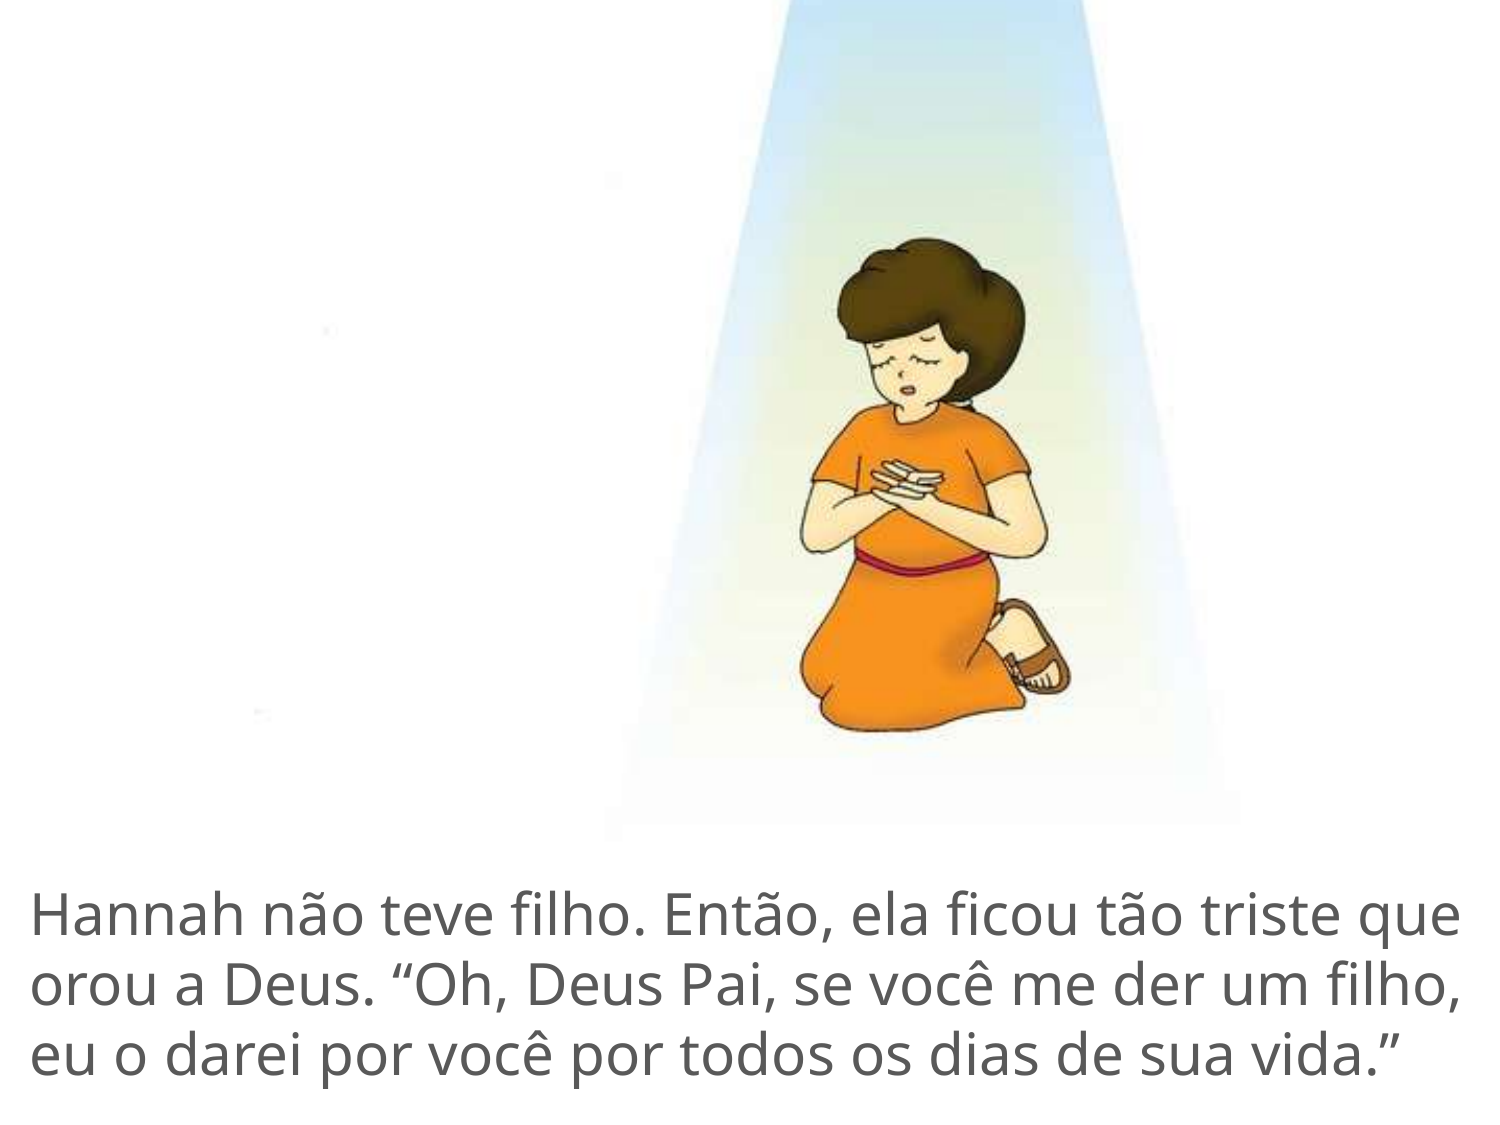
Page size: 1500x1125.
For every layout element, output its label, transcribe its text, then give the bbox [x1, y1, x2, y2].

text_box Hannah não teve filho. Então, ela ficou tão triste que orou a Deus. “Oh, Deus Pai, se você me der um filho, eu o darei por você por todos os dias de sua vida.” [14, 869, 1486, 1095]
picture [71, 0, 1429, 858]
